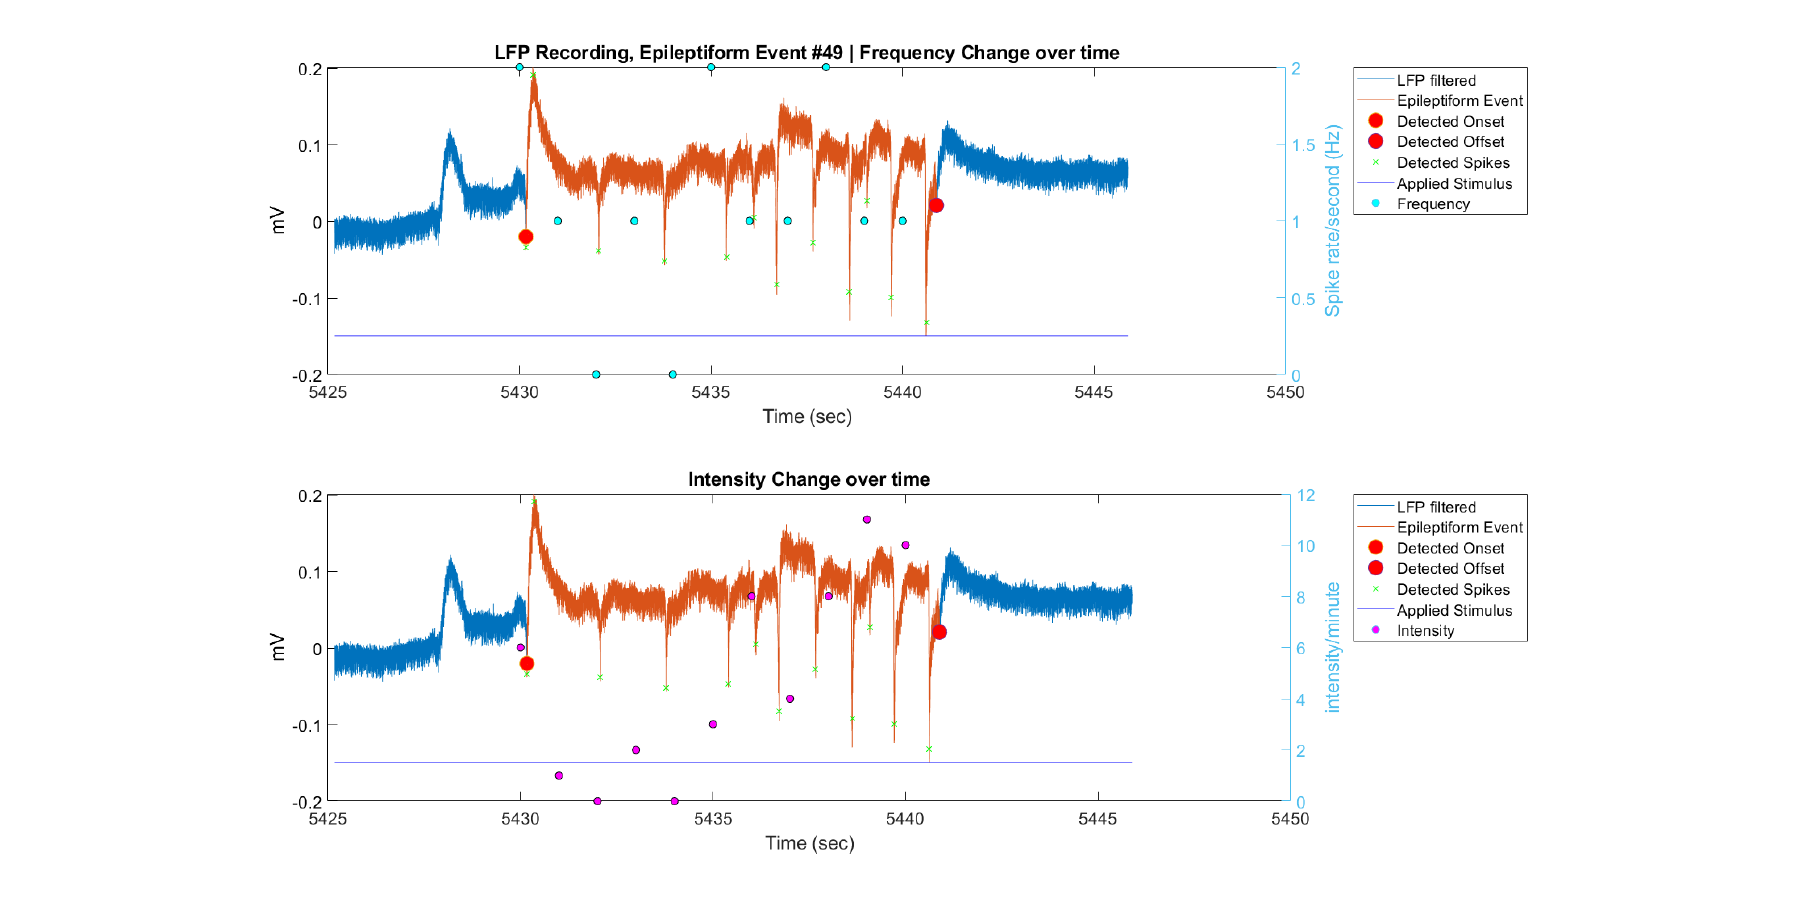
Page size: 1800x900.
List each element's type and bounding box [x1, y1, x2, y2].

picture [126, 0, 1674, 900]
